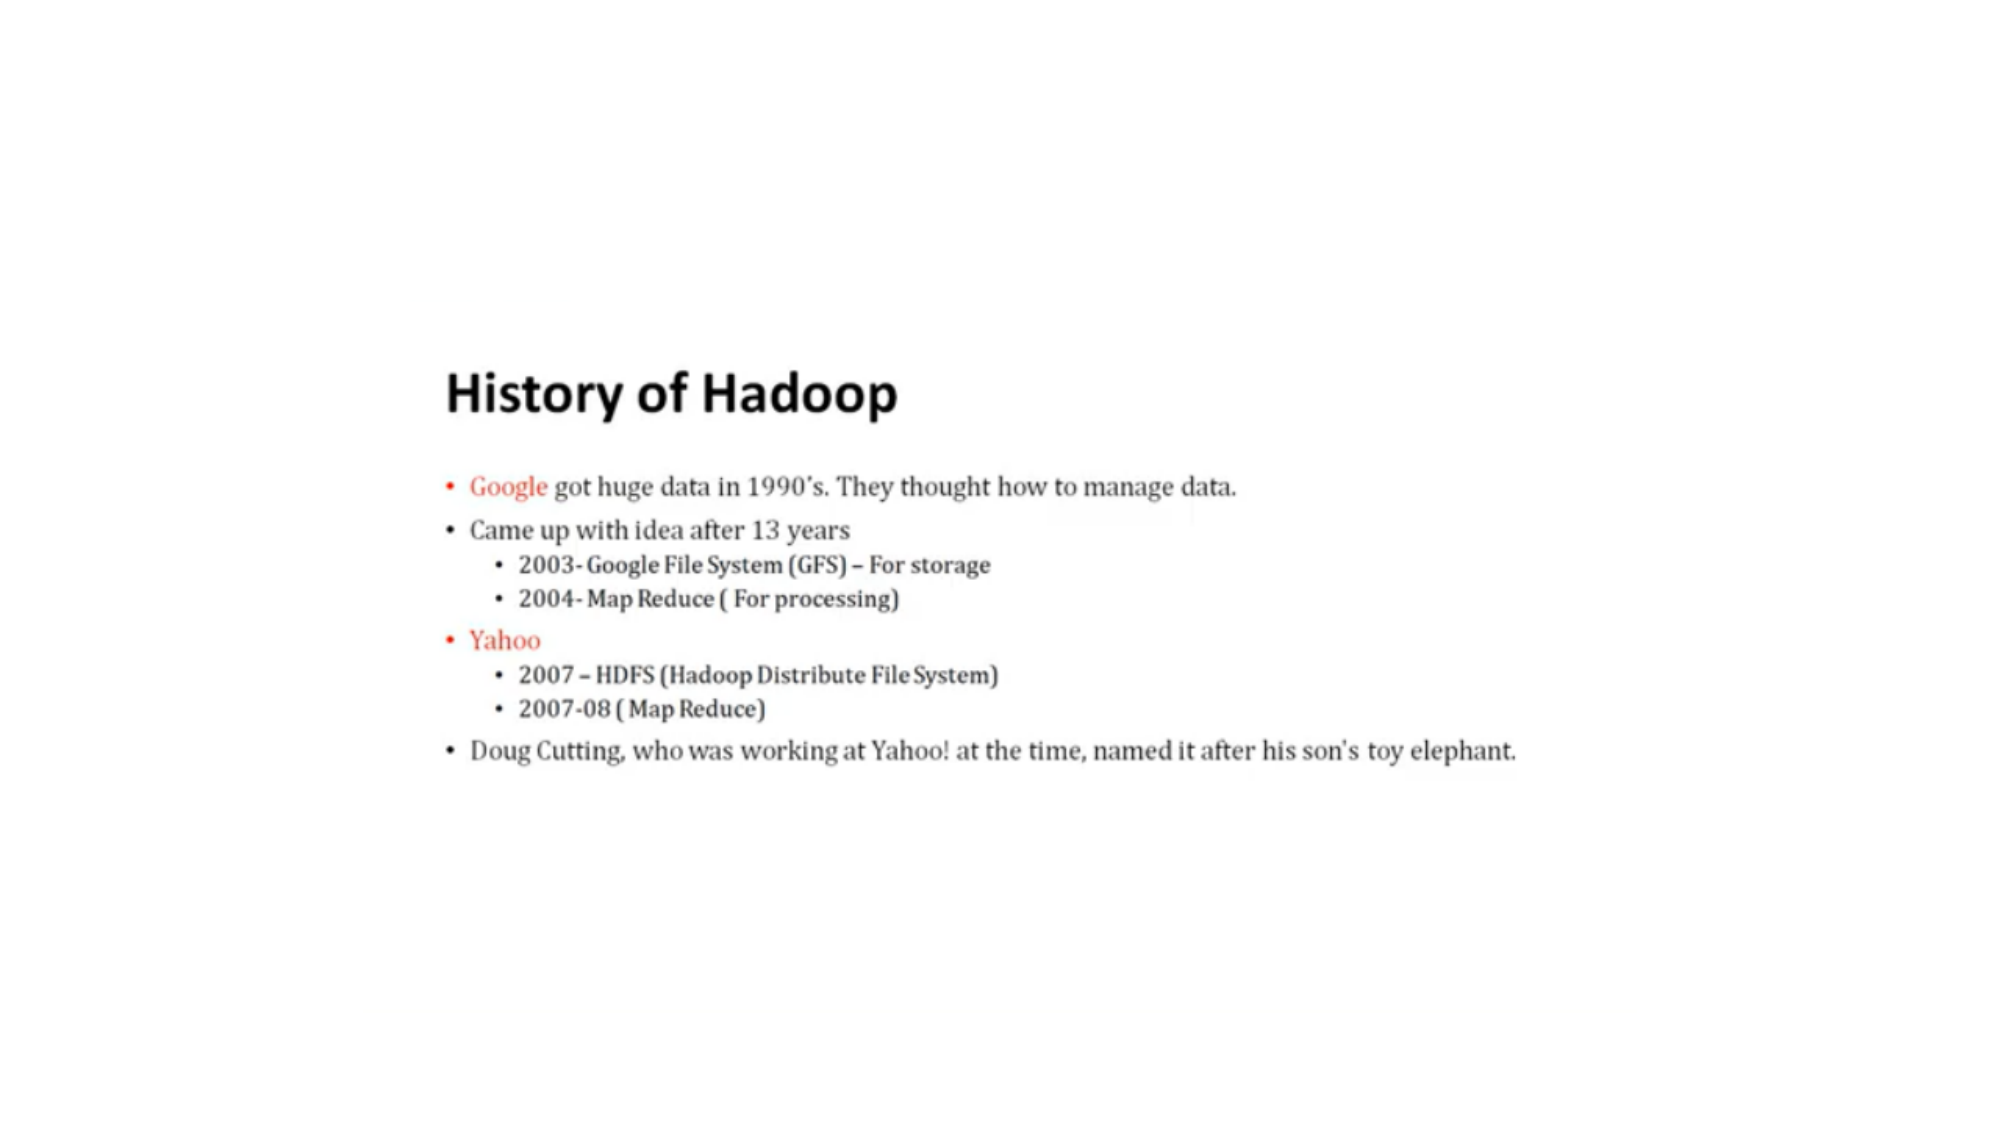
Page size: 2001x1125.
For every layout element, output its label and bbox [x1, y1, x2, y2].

list [363, 300, 1637, 1013]
